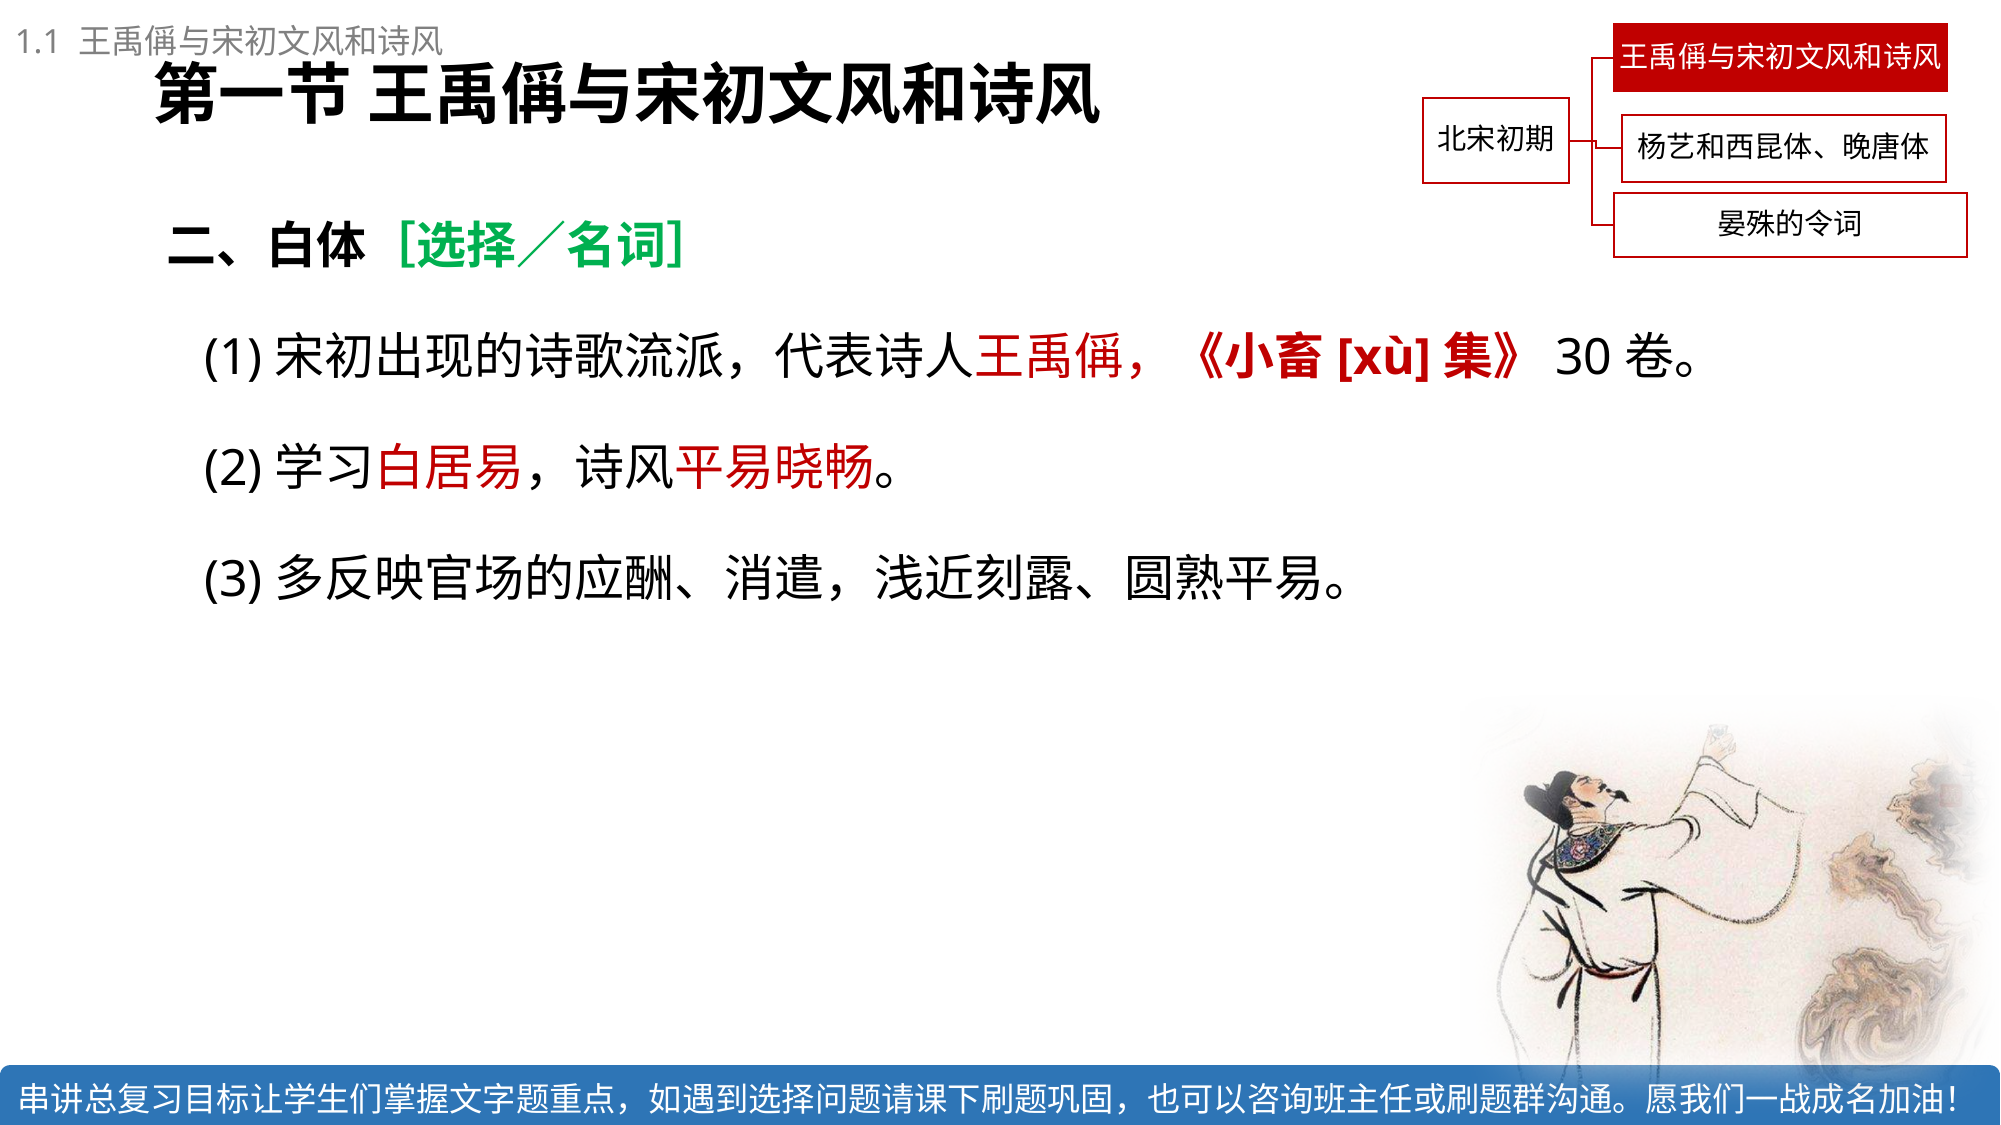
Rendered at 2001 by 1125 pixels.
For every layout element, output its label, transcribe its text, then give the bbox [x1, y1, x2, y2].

title 第一节 王禹偁与宋初文风和诗风 [137, 54, 1389, 185]
list 二、白体［选择／名词］ (1)宋初出现的诗歌流派，代表诗人王禹偁，《小畜[xù]集》30卷。 (2)学习白居易，诗风平易晓畅。 (3)多反映官场的应酬、消遣，浅近刻露、圆熟平易。 [151, 185, 1863, 837]
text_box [1389, 0, 2000, 319]
text_box 1.1 王禹偁与宋初文风和诗风 [0, 13, 707, 68]
picture [1459, 694, 2000, 1118]
